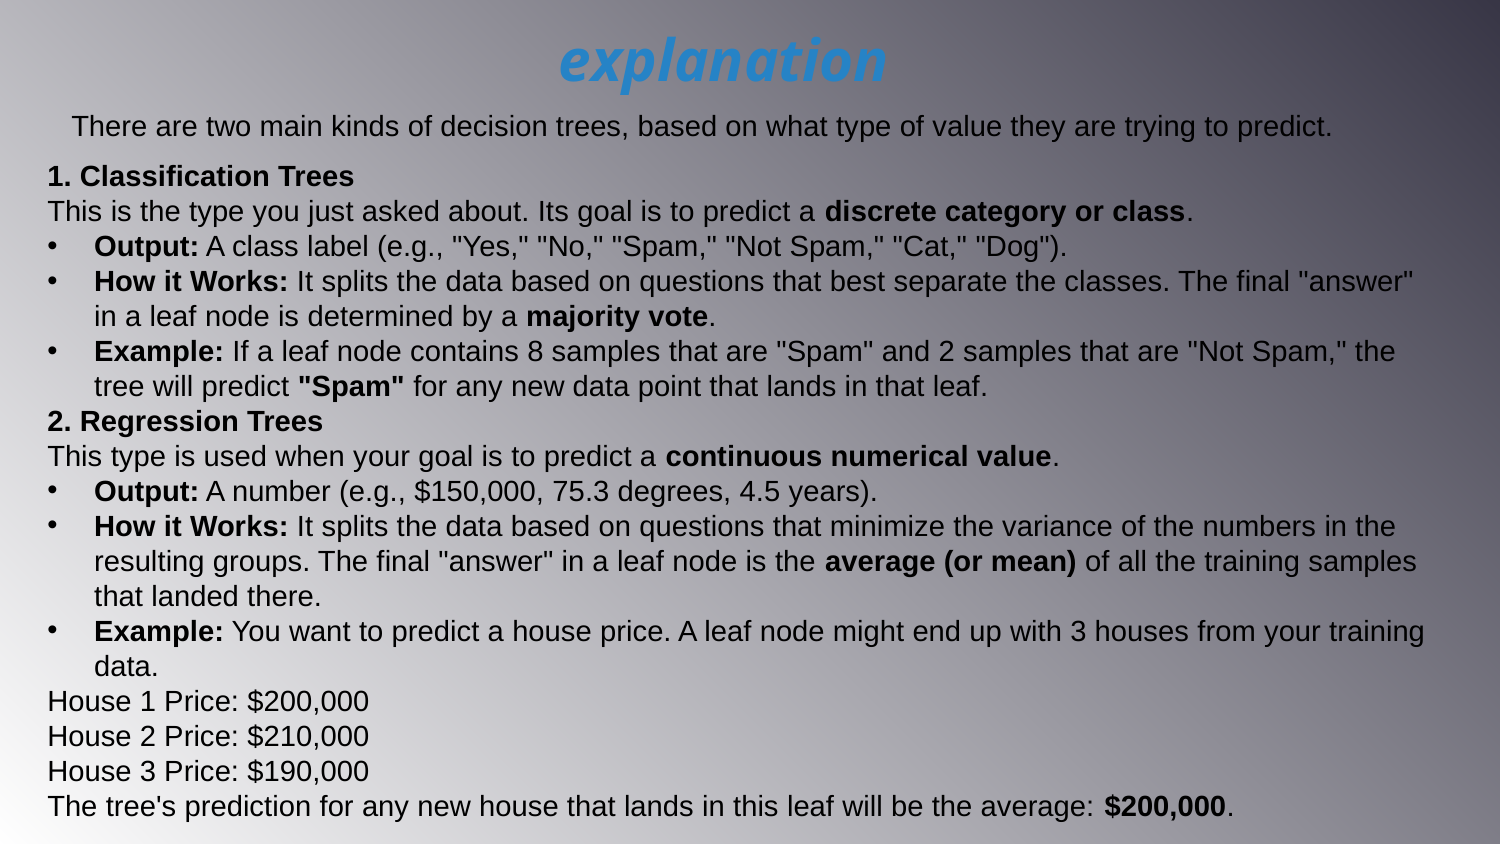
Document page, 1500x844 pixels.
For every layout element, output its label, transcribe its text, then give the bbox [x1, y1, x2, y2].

text_box 1. Classification Trees This is the type you just asked about. Its goal is to predict a discrete category or class. Output: A class label (e.g., "Yes," "No," "Spam," "Not Spam," "Cat," "Dog"). How it Works: It splits the data based on questions that best separate the classes. The final "answer" in a leaf node is determined by a majority vote. Example: If a leaf node contains 8 samples that are "Spam" and 2 samples that are "Not Spam," the tree will predict "Spam" for any new data point that lands in that leaf. 2. Regression Trees This type is used when your goal is to predict a continuous numerical value. Output: A number (e.g., $150,000, 75.3 degrees, 4.5 years). How it Works: It splits the data based on questions that minimize the variance of the numbers in the resulting groups. The final "answer" in a leaf node is the average (or mean) of all the training samples that landed there. Example: You want to predict a house price. A leaf node might end up with 3 houses from your training data. House 1 Price: $200,000 House 2 Price: $210,000 House 3 Price: $190,000 The tree's prediction for any new house that lands in this leaf will be the average: $200,000. [32, 150, 1452, 830]
text_box explanation [64, 16, 1400, 99]
text_box There are two main kinds of decision trees, based on what type of value they are trying to predict. [56, 99, 1460, 150]
